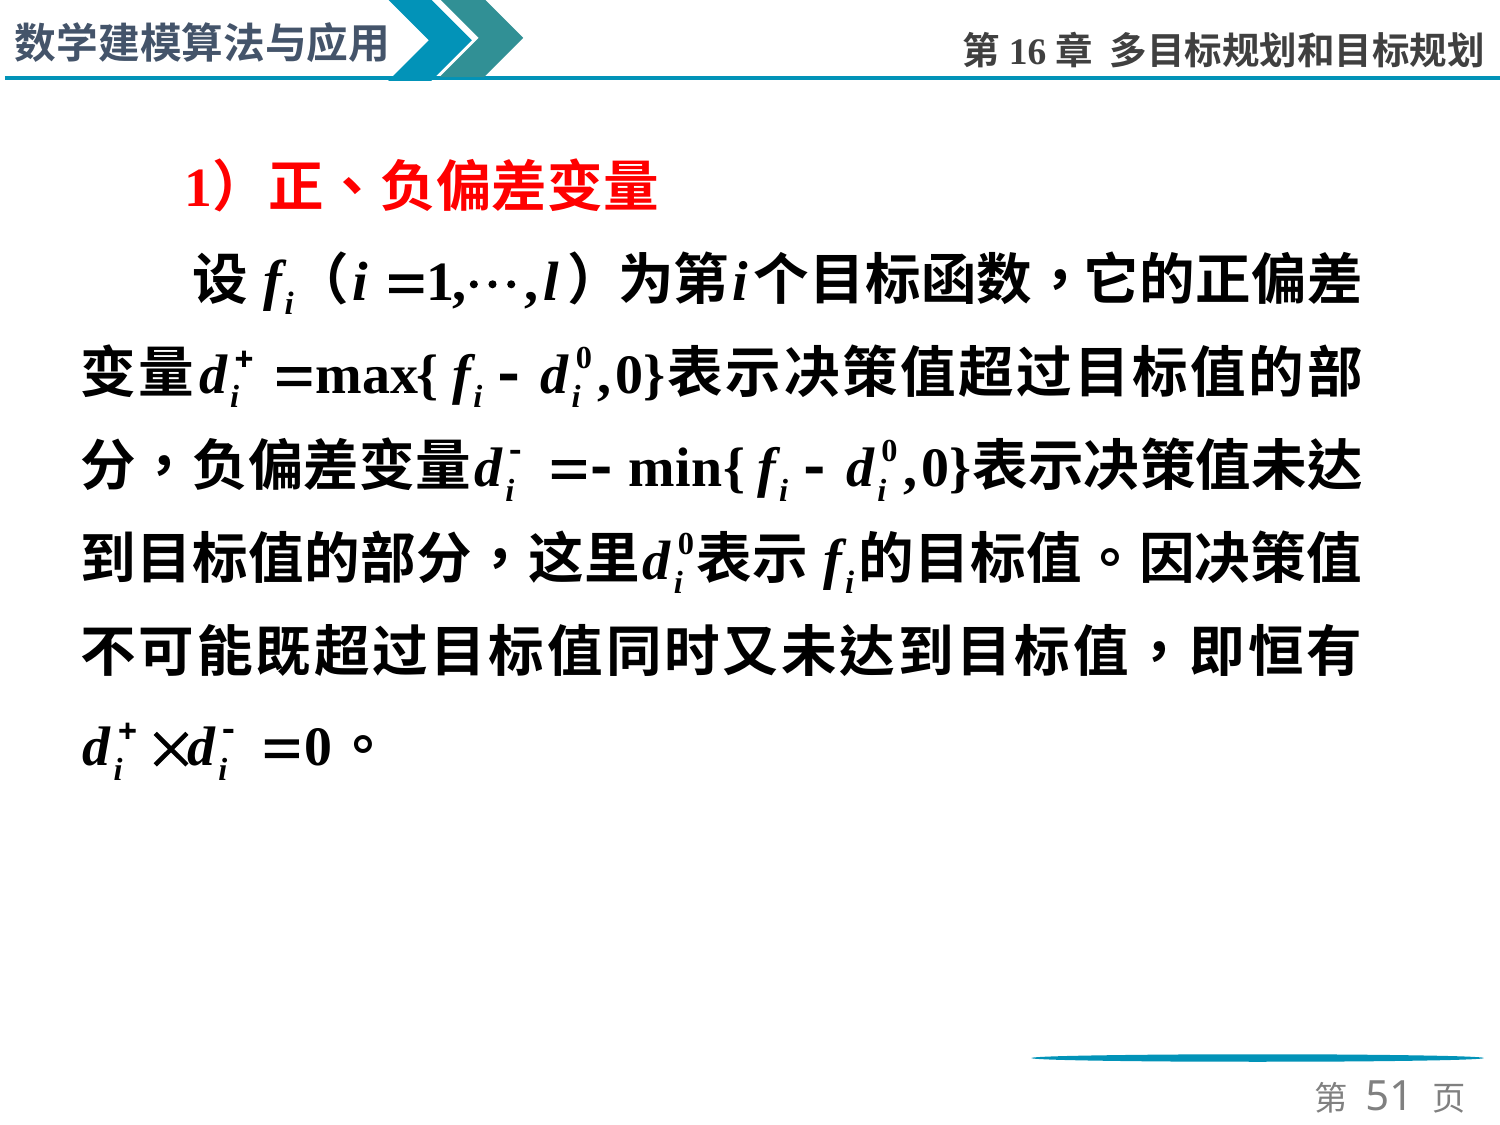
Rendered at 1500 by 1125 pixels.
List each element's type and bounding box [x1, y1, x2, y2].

text_box [80, 143, 1361, 826]
